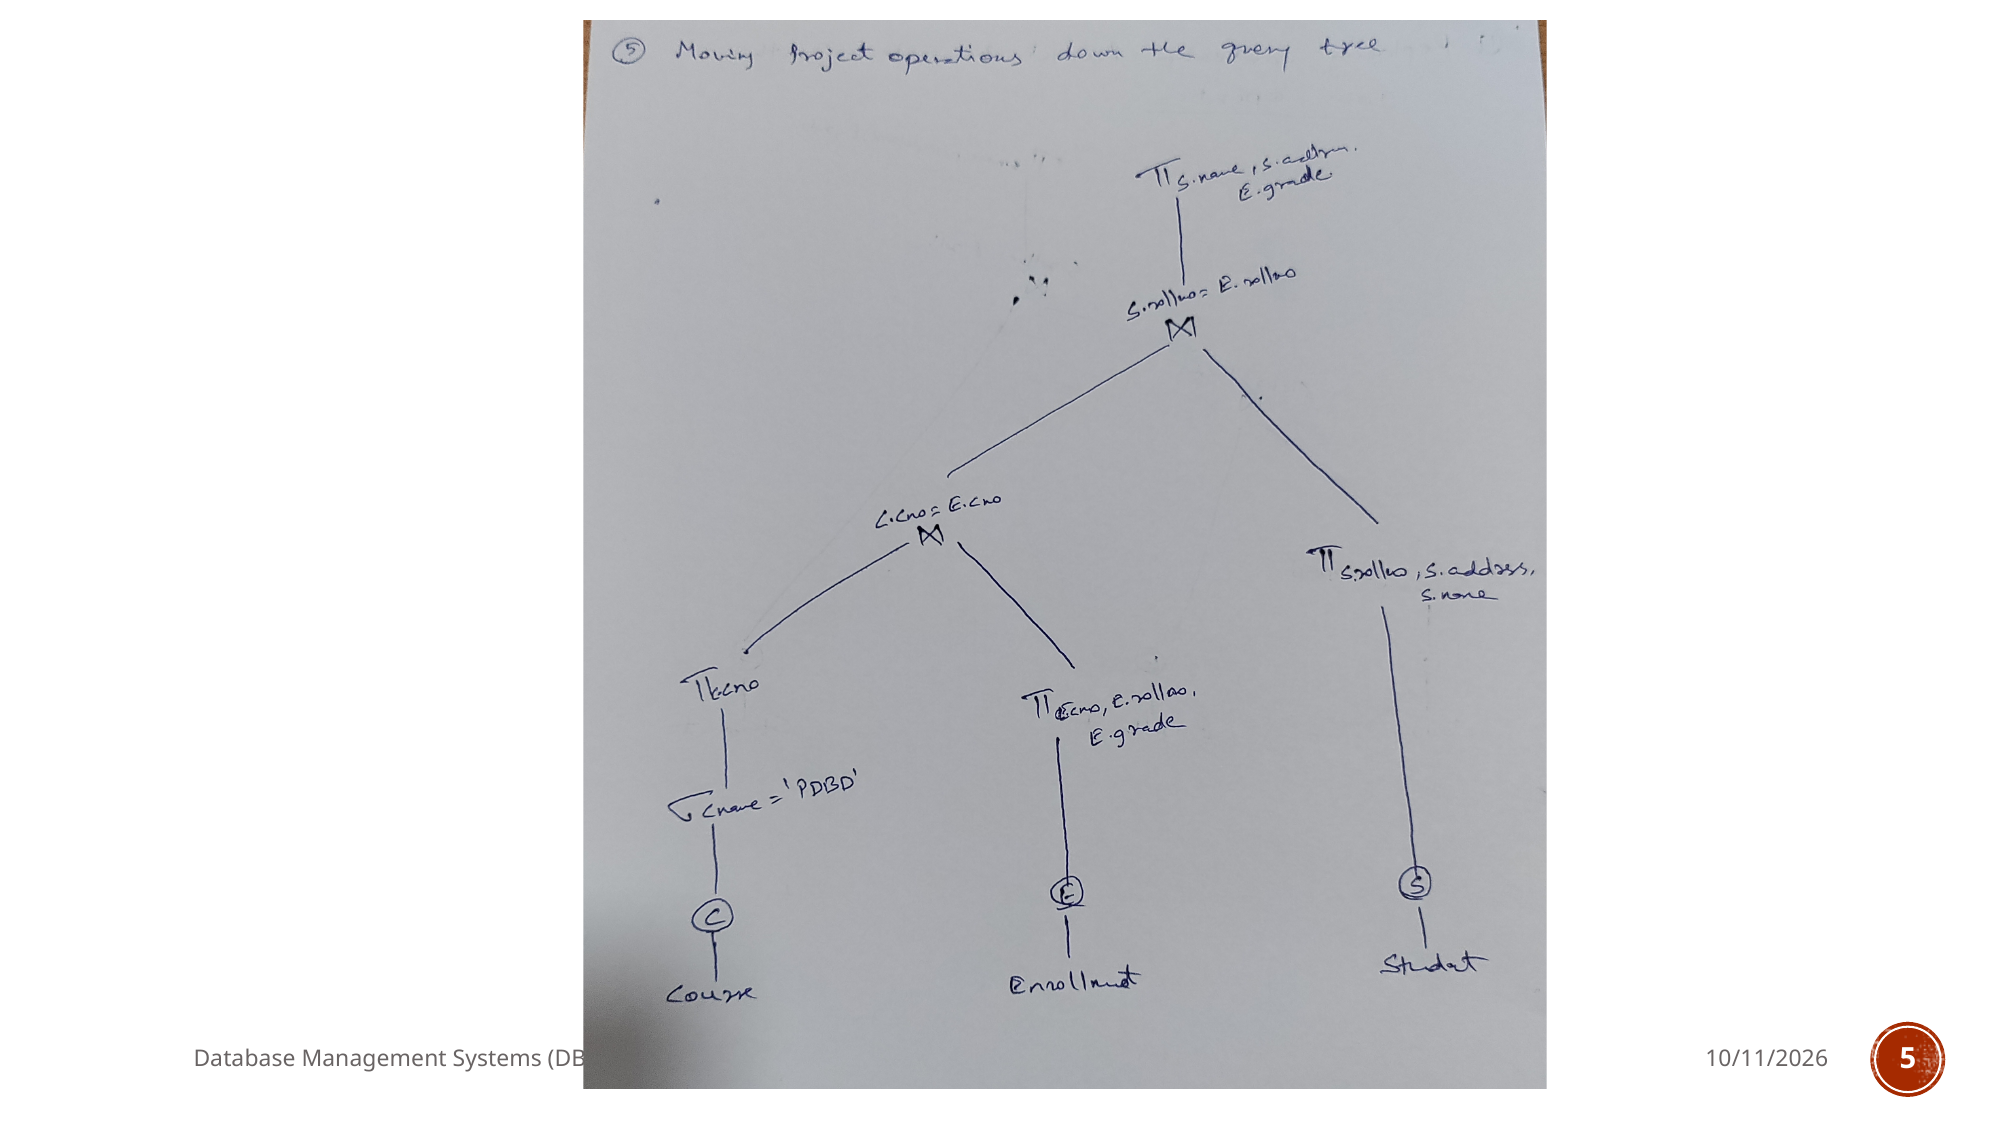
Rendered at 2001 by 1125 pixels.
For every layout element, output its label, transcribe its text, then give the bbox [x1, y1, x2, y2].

footer Database Management Systems (DBMS), SCOPE, VIT-AP University, India [178, 1028, 582, 1089]
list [585, 23, 1546, 1088]
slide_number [1548, 1028, 1844, 1089]
slide_number 5 [1855, 1028, 1961, 1089]
